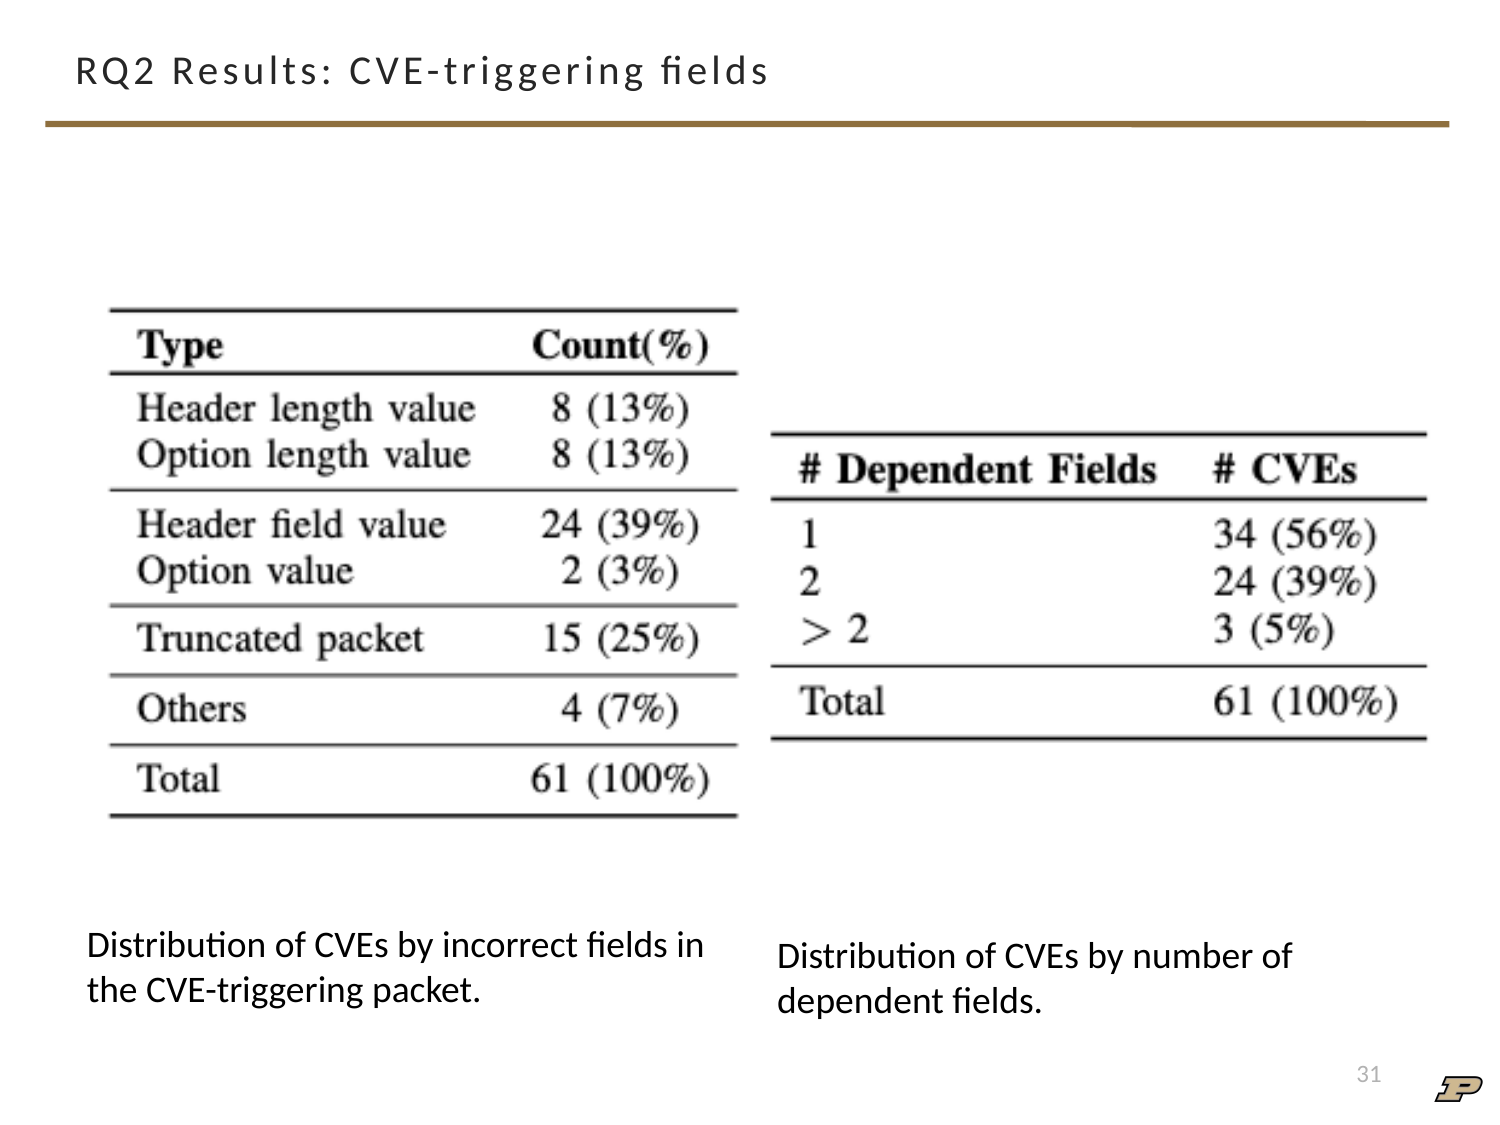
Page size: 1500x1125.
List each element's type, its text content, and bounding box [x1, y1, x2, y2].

text_box Distribution of CVEs by incorrect fields in the CVE-triggering packet. [71, 912, 752, 1018]
text_box Distribution of CVEs by number of dependent fields. [761, 923, 1443, 1029]
picture [1434, 1076, 1483, 1102]
title RQ2 Results: CVE-triggering fields [43, 17, 1368, 127]
slide_number 31 [1059, 1042, 1397, 1103]
picture [82, 267, 1455, 858]
